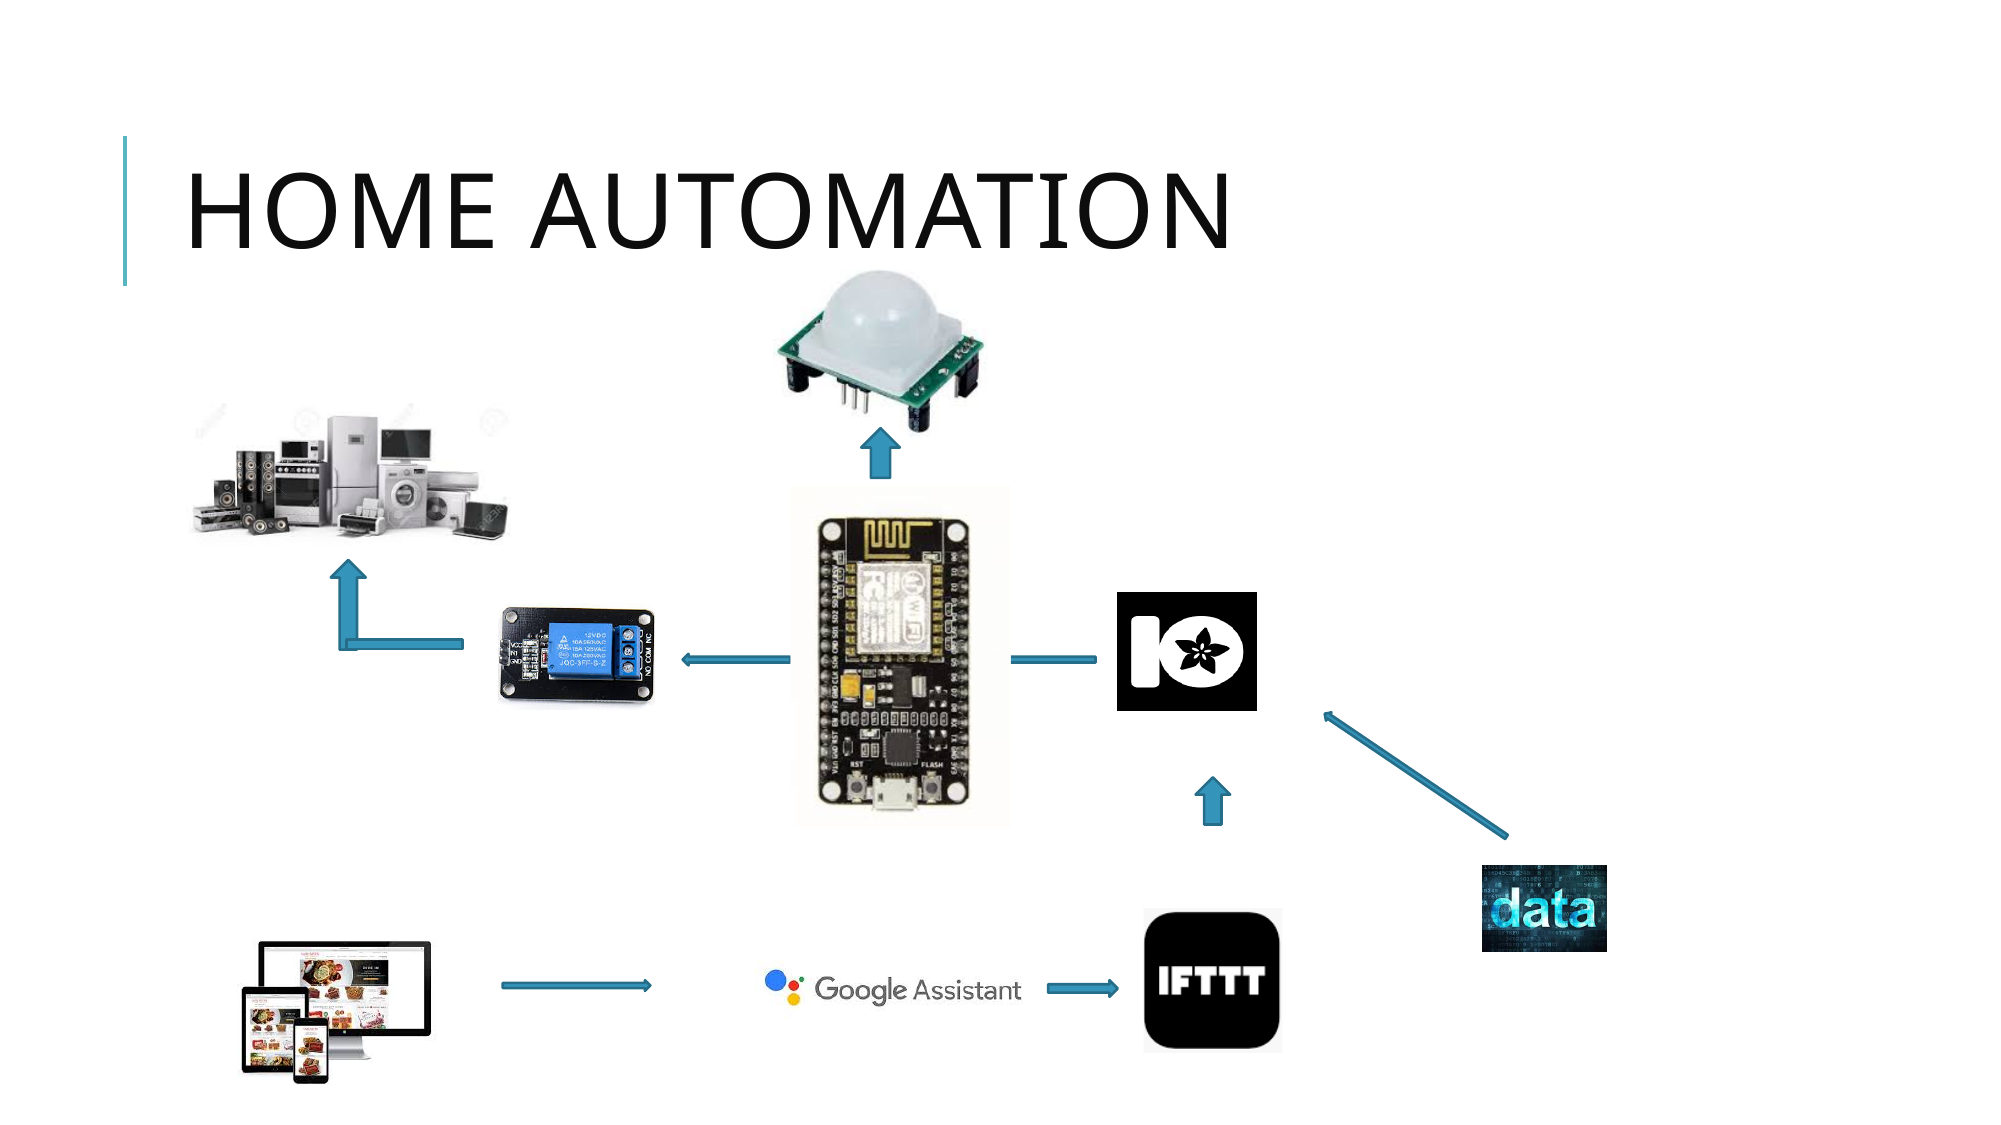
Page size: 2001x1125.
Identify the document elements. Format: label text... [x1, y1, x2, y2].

text_box [1079, 655, 1097, 664]
picture [205, 931, 485, 1096]
picture [1482, 864, 1608, 952]
title Home Automation [168, 96, 1763, 342]
text_box [681, 652, 722, 667]
picture [772, 268, 989, 444]
picture [185, 394, 517, 561]
text_box [501, 978, 652, 993]
picture [1143, 908, 1283, 1053]
picture [1117, 591, 1257, 711]
picture [755, 917, 1032, 1067]
text_box [345, 638, 464, 650]
text_box [1046, 978, 1119, 998]
picture [728, 486, 1072, 827]
picture [497, 602, 656, 710]
text_box [869, 451, 892, 480]
text_box [1194, 776, 1232, 826]
text_box [329, 568, 367, 651]
text_box [1323, 711, 1509, 841]
